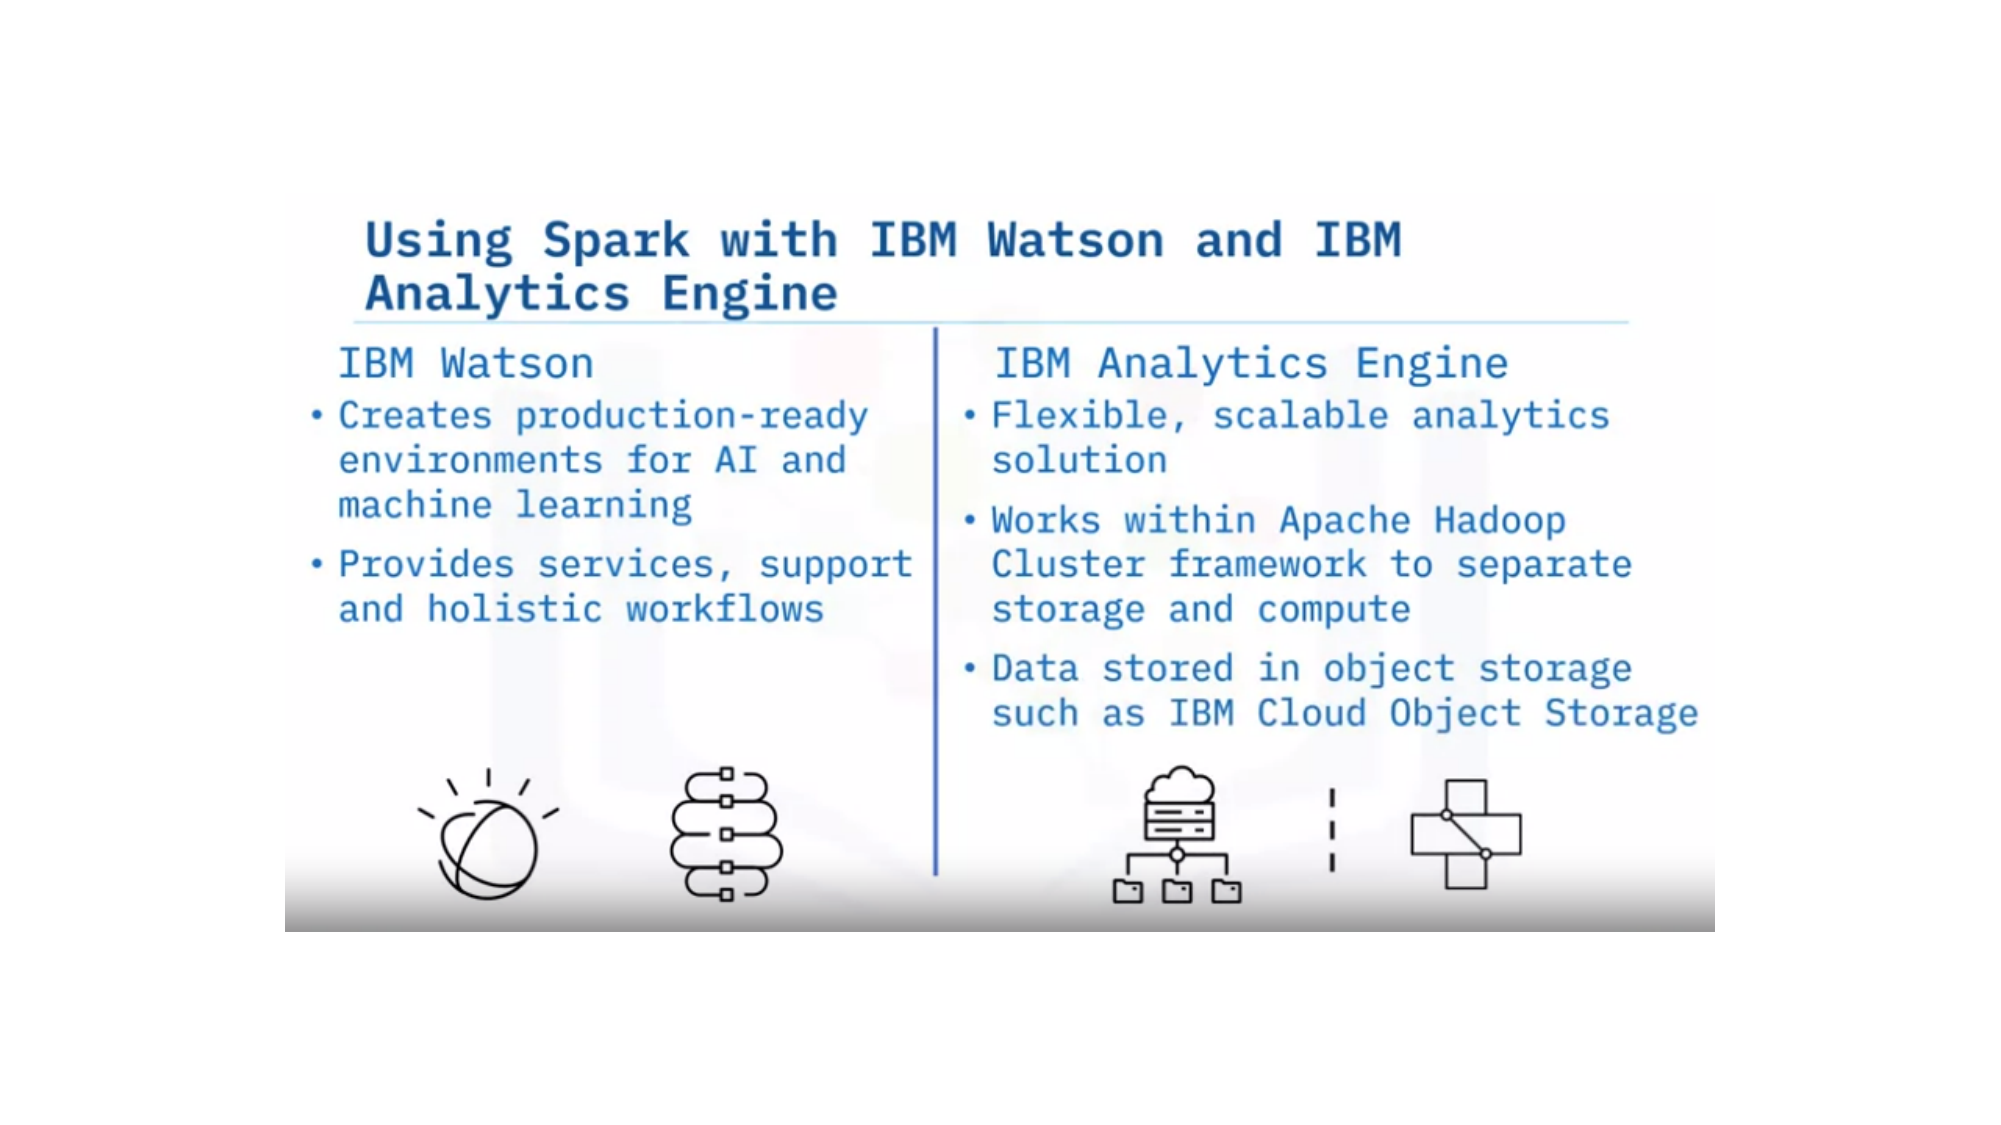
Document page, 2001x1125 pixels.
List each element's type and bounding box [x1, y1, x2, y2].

picture [285, 193, 1715, 932]
